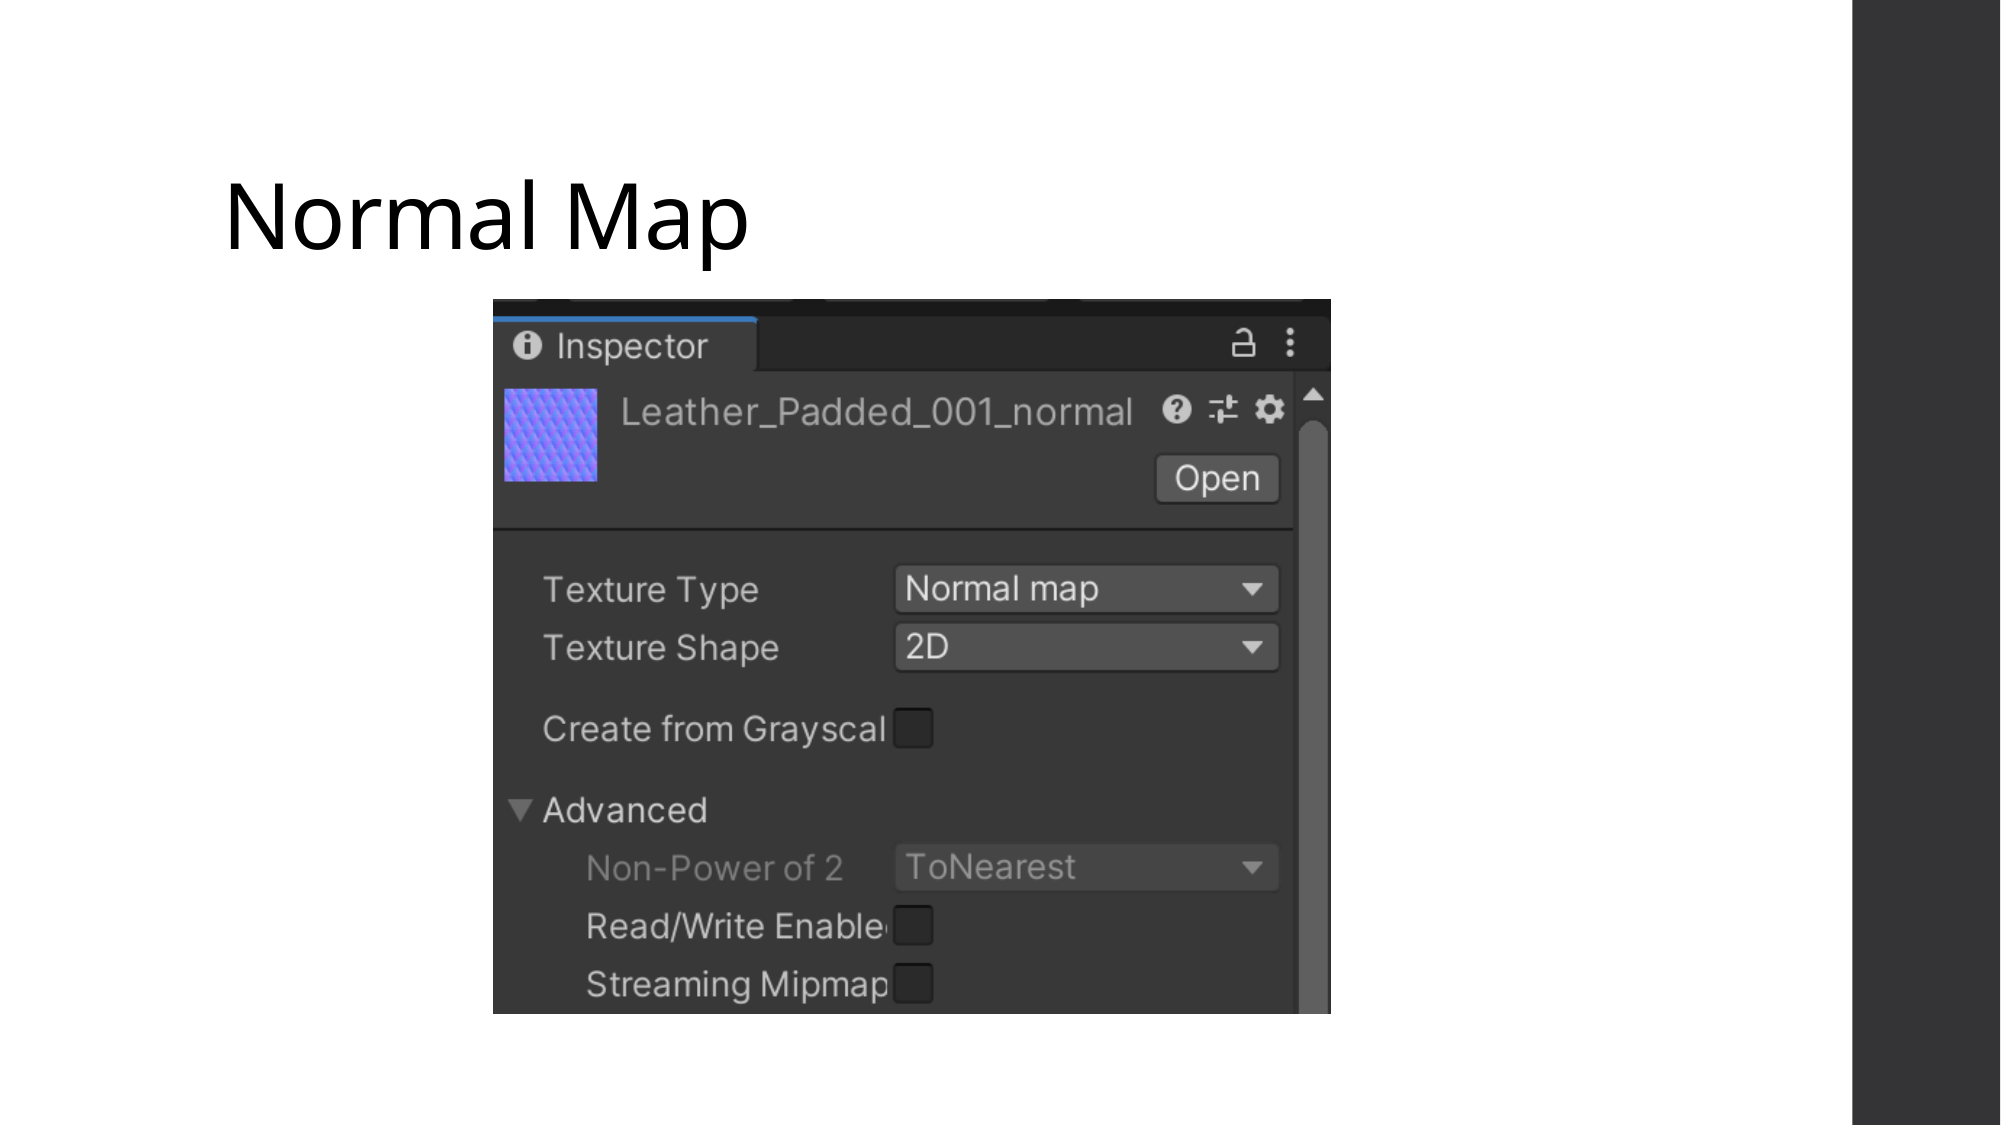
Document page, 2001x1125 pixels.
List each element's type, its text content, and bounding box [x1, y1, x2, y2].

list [493, 299, 1331, 1015]
title Normal Map [206, 60, 1797, 278]
